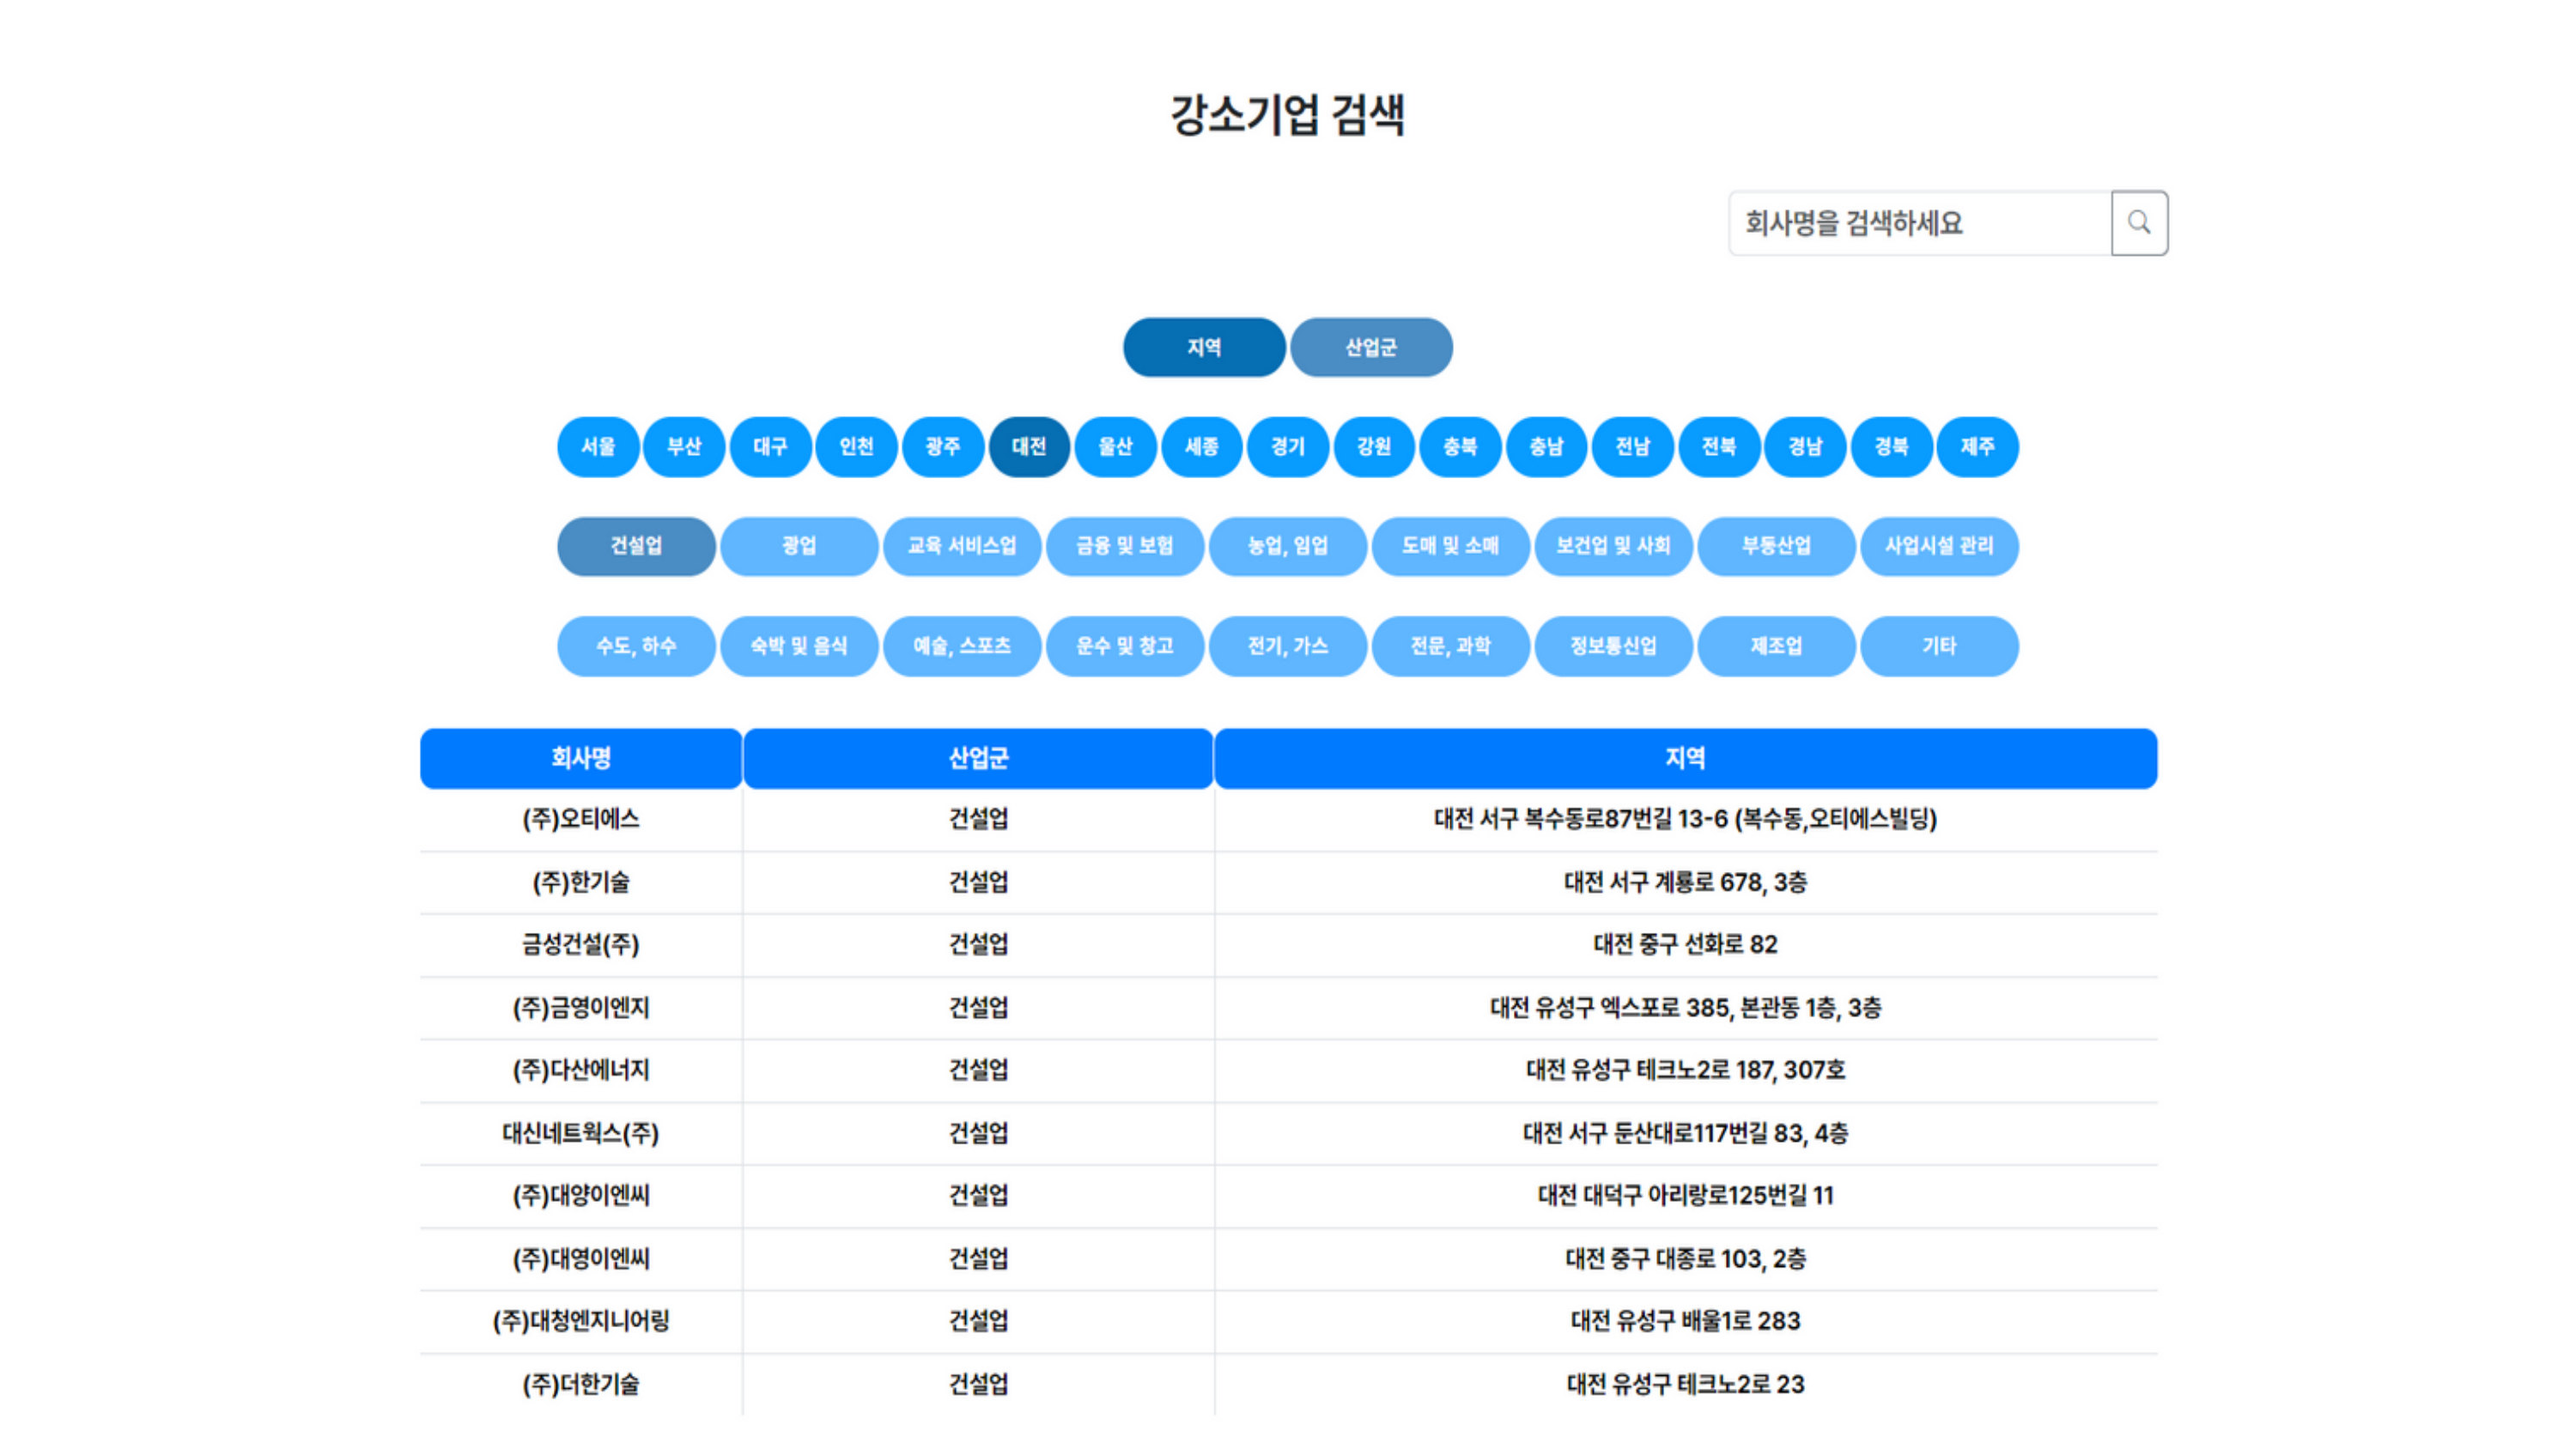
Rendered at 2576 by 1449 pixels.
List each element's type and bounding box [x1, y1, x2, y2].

text_box [0, 48, 2555, 1438]
